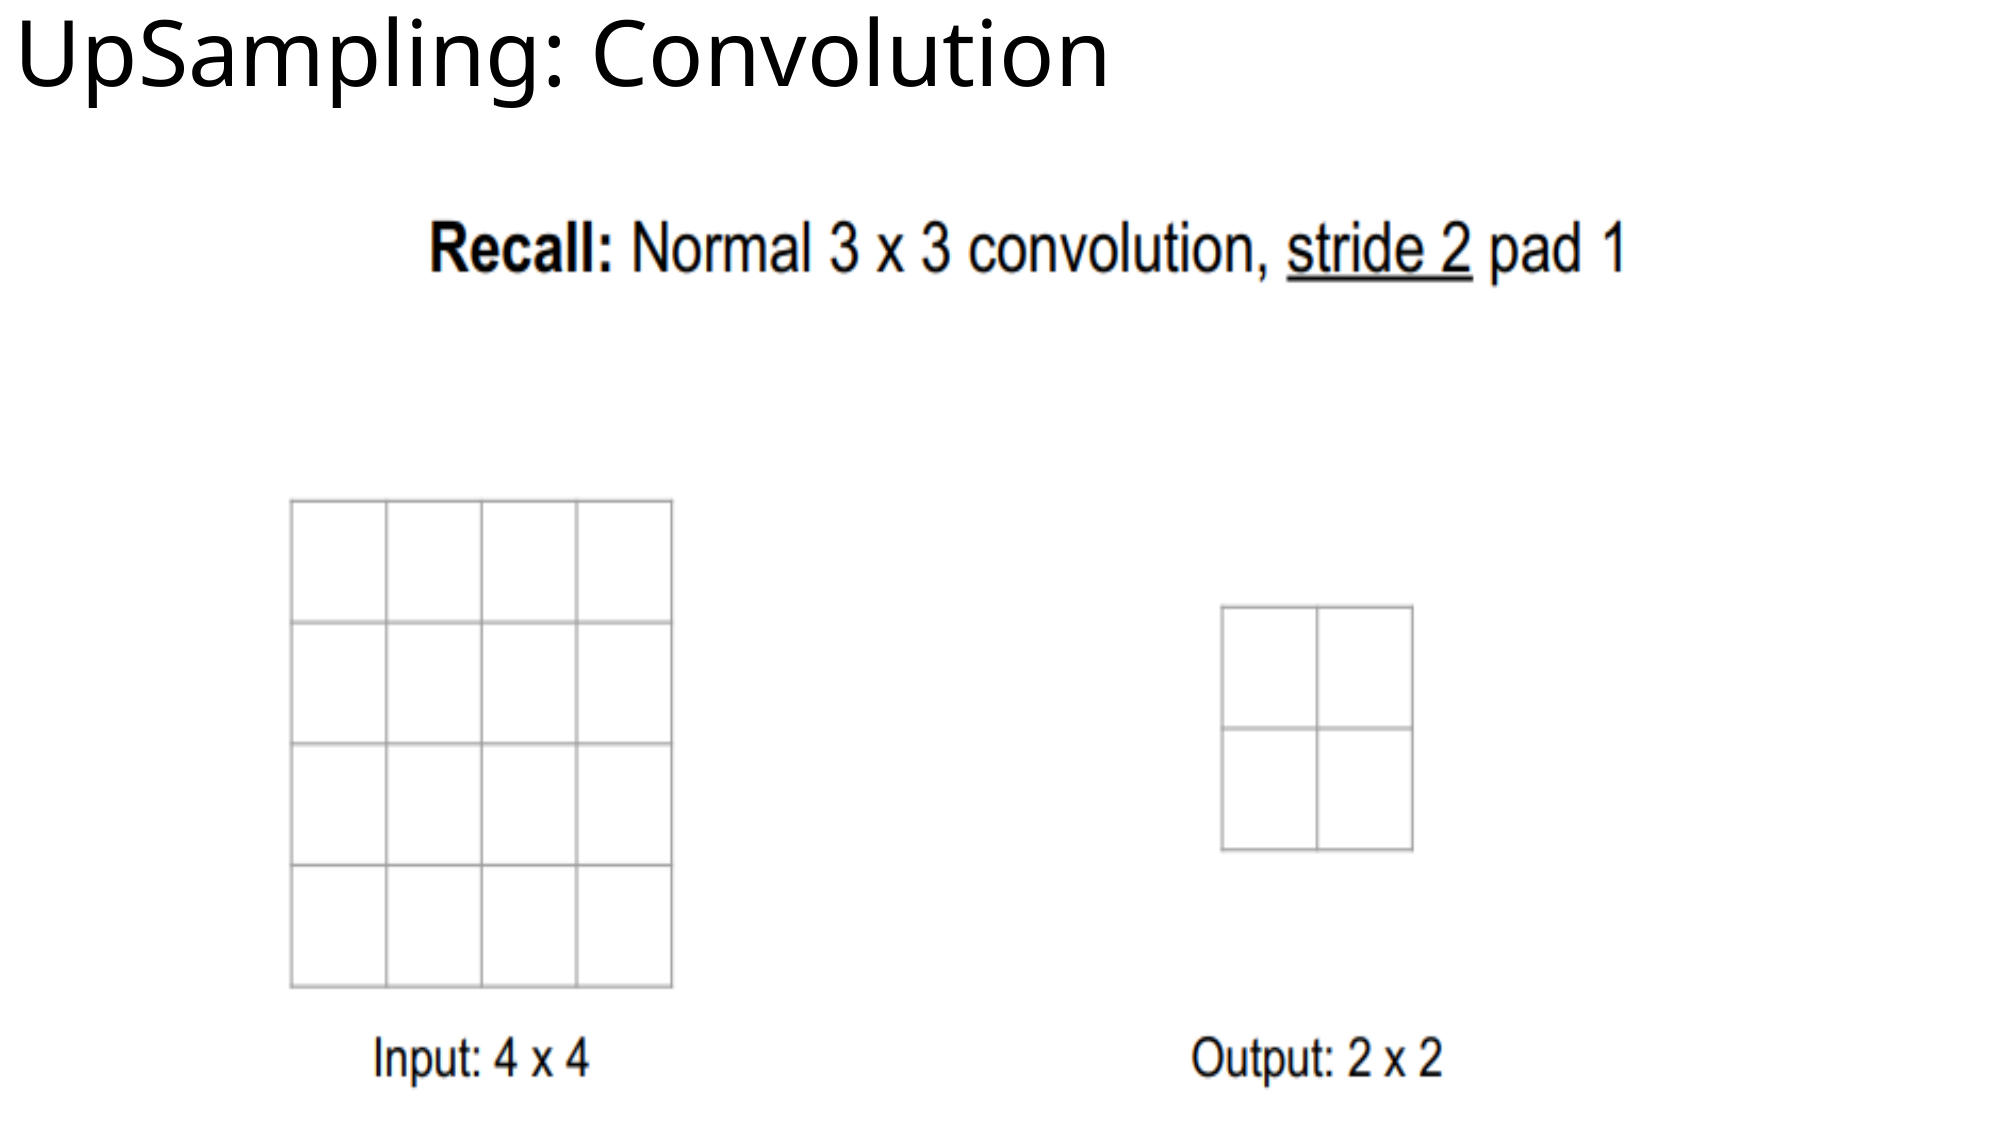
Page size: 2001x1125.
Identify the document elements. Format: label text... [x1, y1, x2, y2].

text_box UpSampling: Convolution [0, 0, 1988, 145]
picture [0, 145, 2000, 1125]
